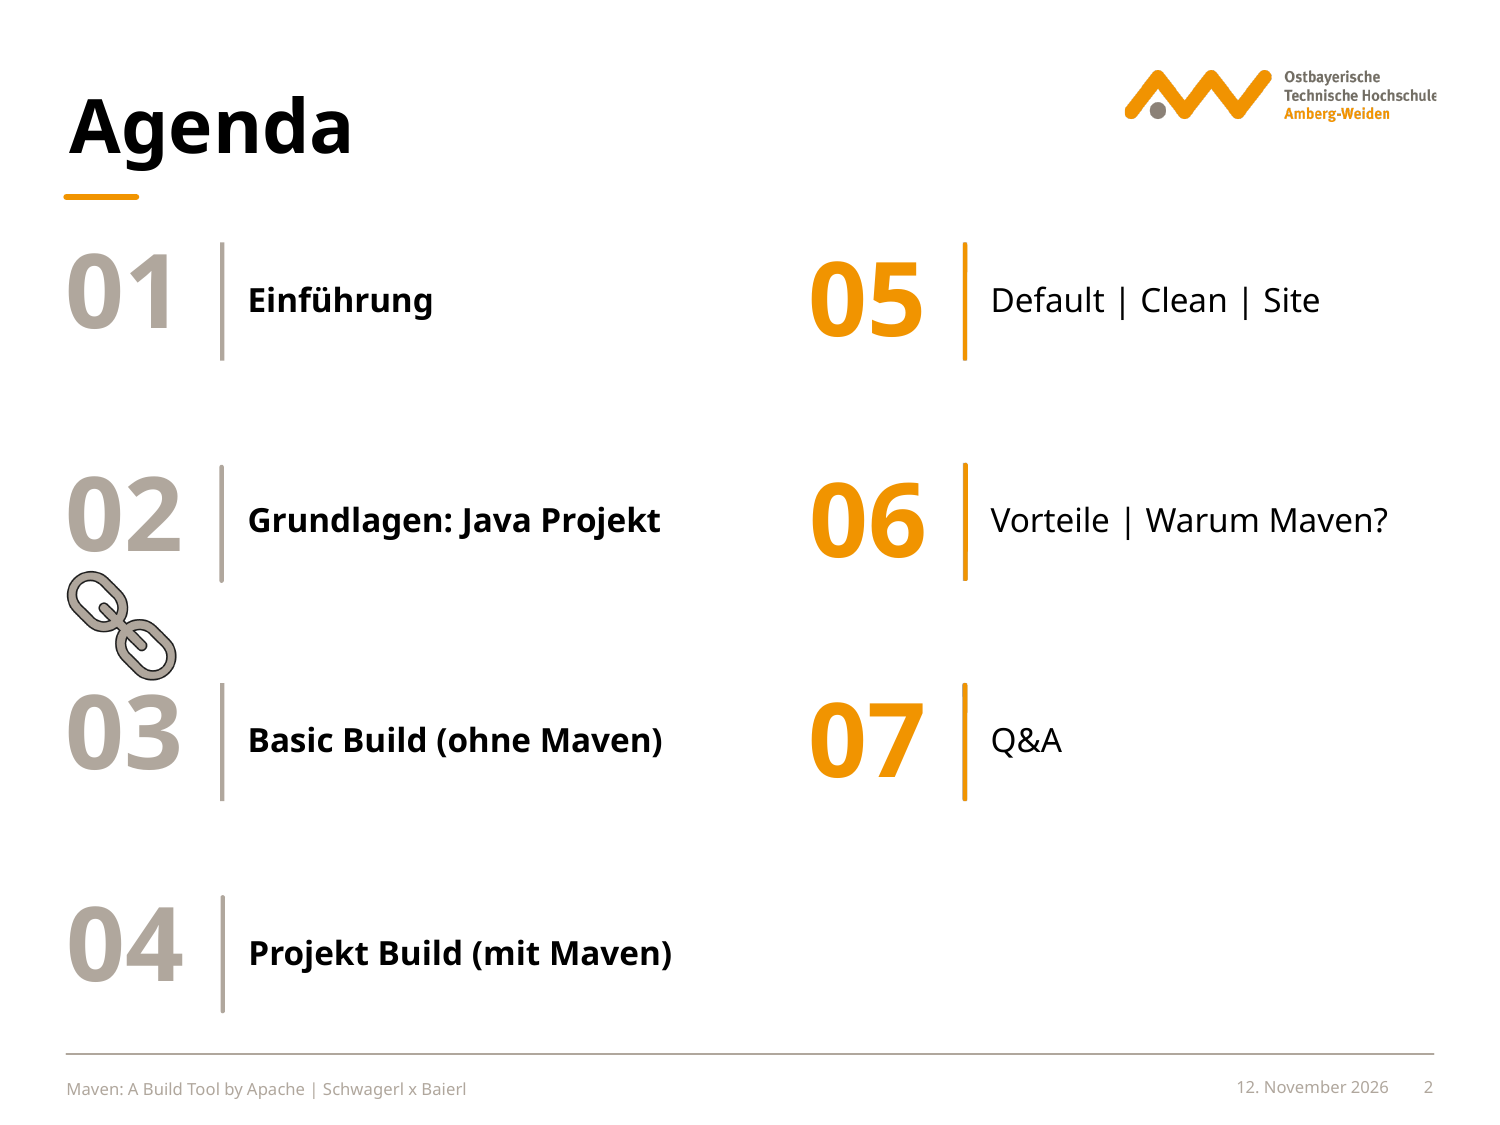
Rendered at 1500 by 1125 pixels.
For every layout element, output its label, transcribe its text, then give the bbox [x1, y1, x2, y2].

list Default | Clean | Site [990, 234, 1434, 369]
list [220, 683, 225, 802]
text_box 05 [808, 242, 940, 377]
footer Maven: A Build Tool by Apache | Schwagerl x Baierl [66, 1065, 997, 1113]
list Grundlagen: Java Projekt [247, 455, 691, 589]
slide_number 2 [1395, 1065, 1434, 1113]
list 01 [65, 234, 197, 369]
list Basic Build (ohne Maven) [247, 675, 691, 809]
text_box 07 [808, 683, 940, 817]
text_box 04 [66, 887, 198, 1022]
text_box [962, 242, 968, 361]
list [220, 242, 225, 361]
text_box [220, 895, 226, 1014]
text_box 02 [65, 456, 196, 549]
text_box Projekt Build (mit Maven) [248, 887, 692, 1022]
text_box [963, 462, 968, 581]
title Agenda [69, 89, 1437, 198]
list Vorteile | Warum Maven? [990, 455, 1434, 589]
picture [46, 550, 197, 701]
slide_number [1171, 1065, 1390, 1113]
text_box 06 [809, 462, 940, 597]
list Einführung [247, 234, 691, 369]
text_box [962, 682, 968, 802]
text_box [219, 464, 224, 583]
list Q&A [990, 675, 1434, 809]
list 03 [65, 709, 197, 809]
